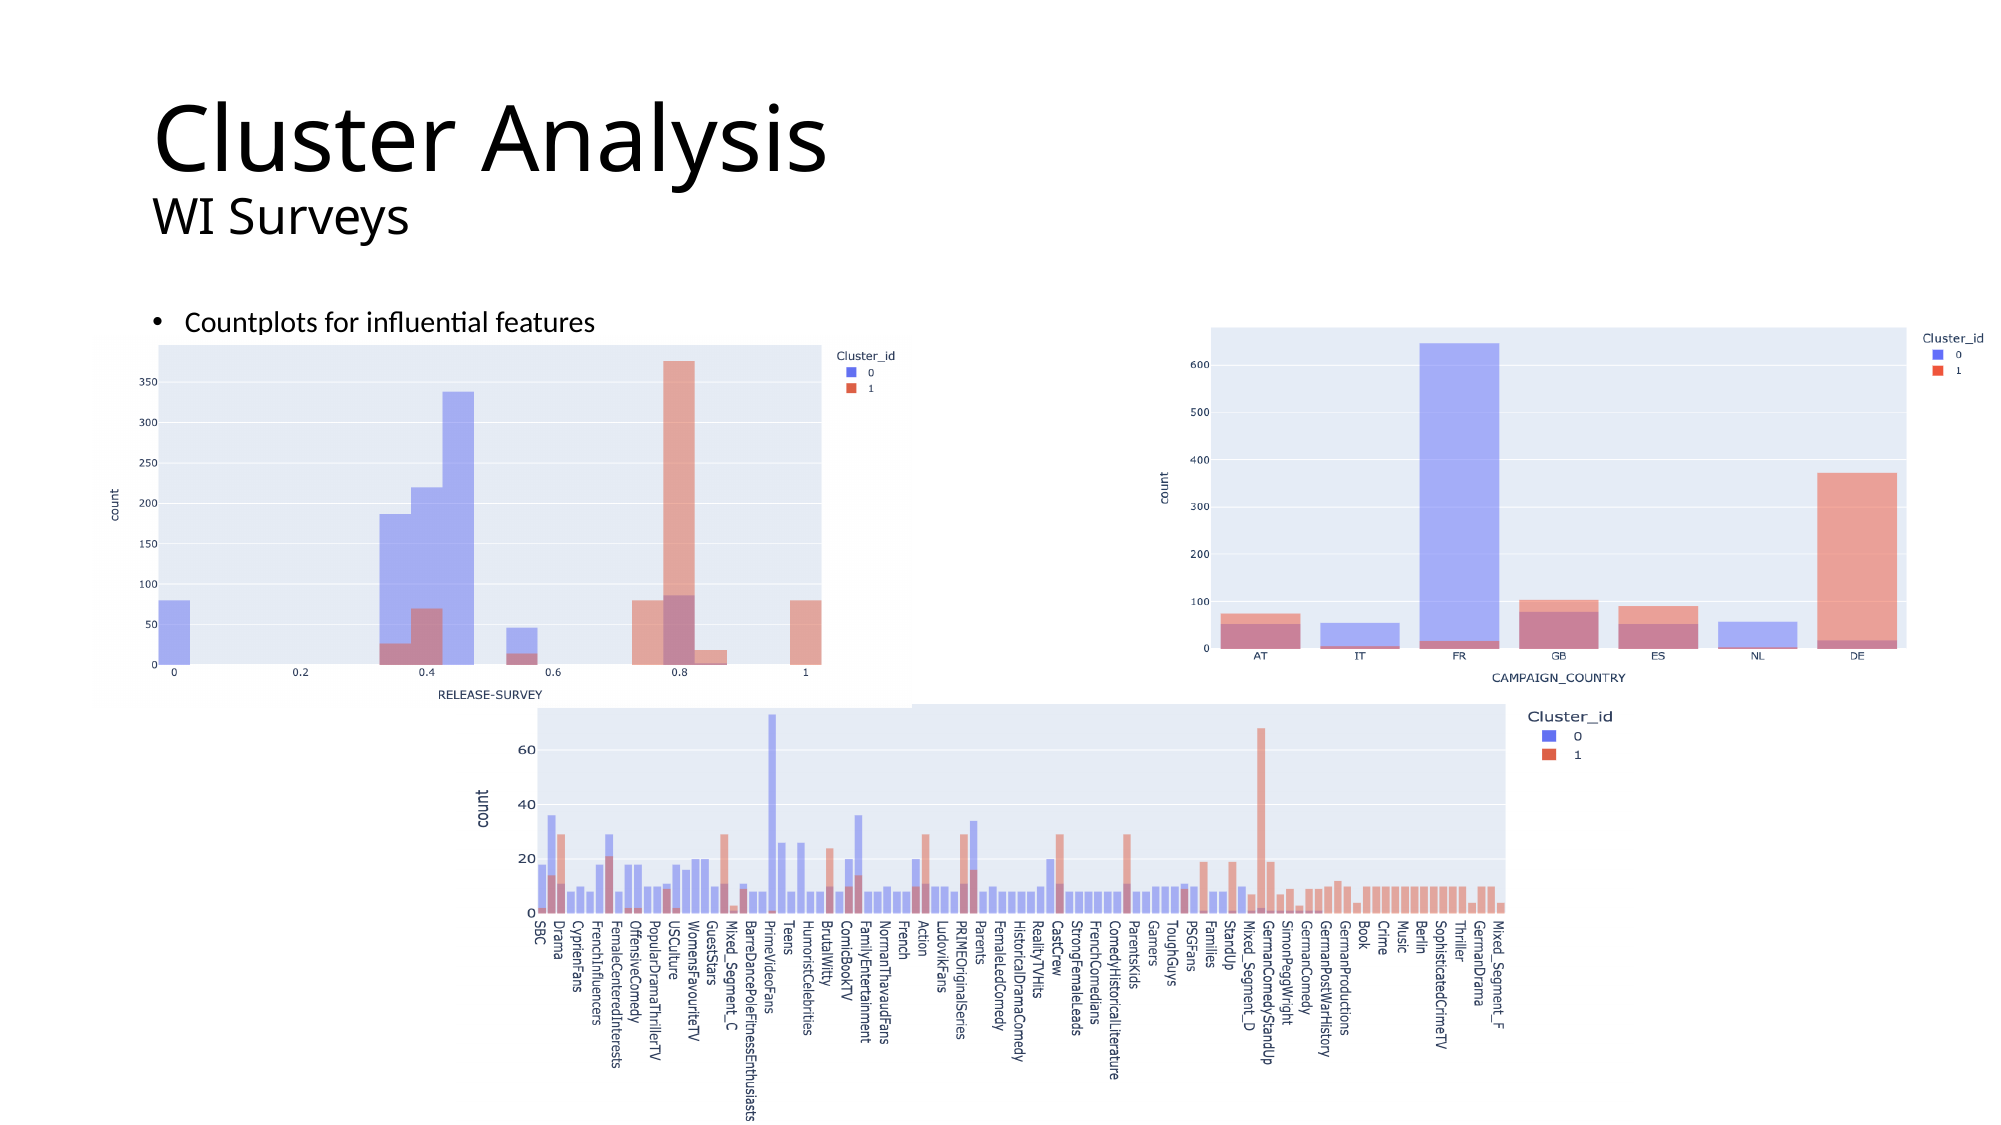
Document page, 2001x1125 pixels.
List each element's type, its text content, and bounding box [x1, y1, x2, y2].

title Cluster Analysis WI Surveys [137, 59, 1863, 278]
picture [92, 277, 1997, 1122]
list Countplots for influential features [137, 299, 753, 335]
